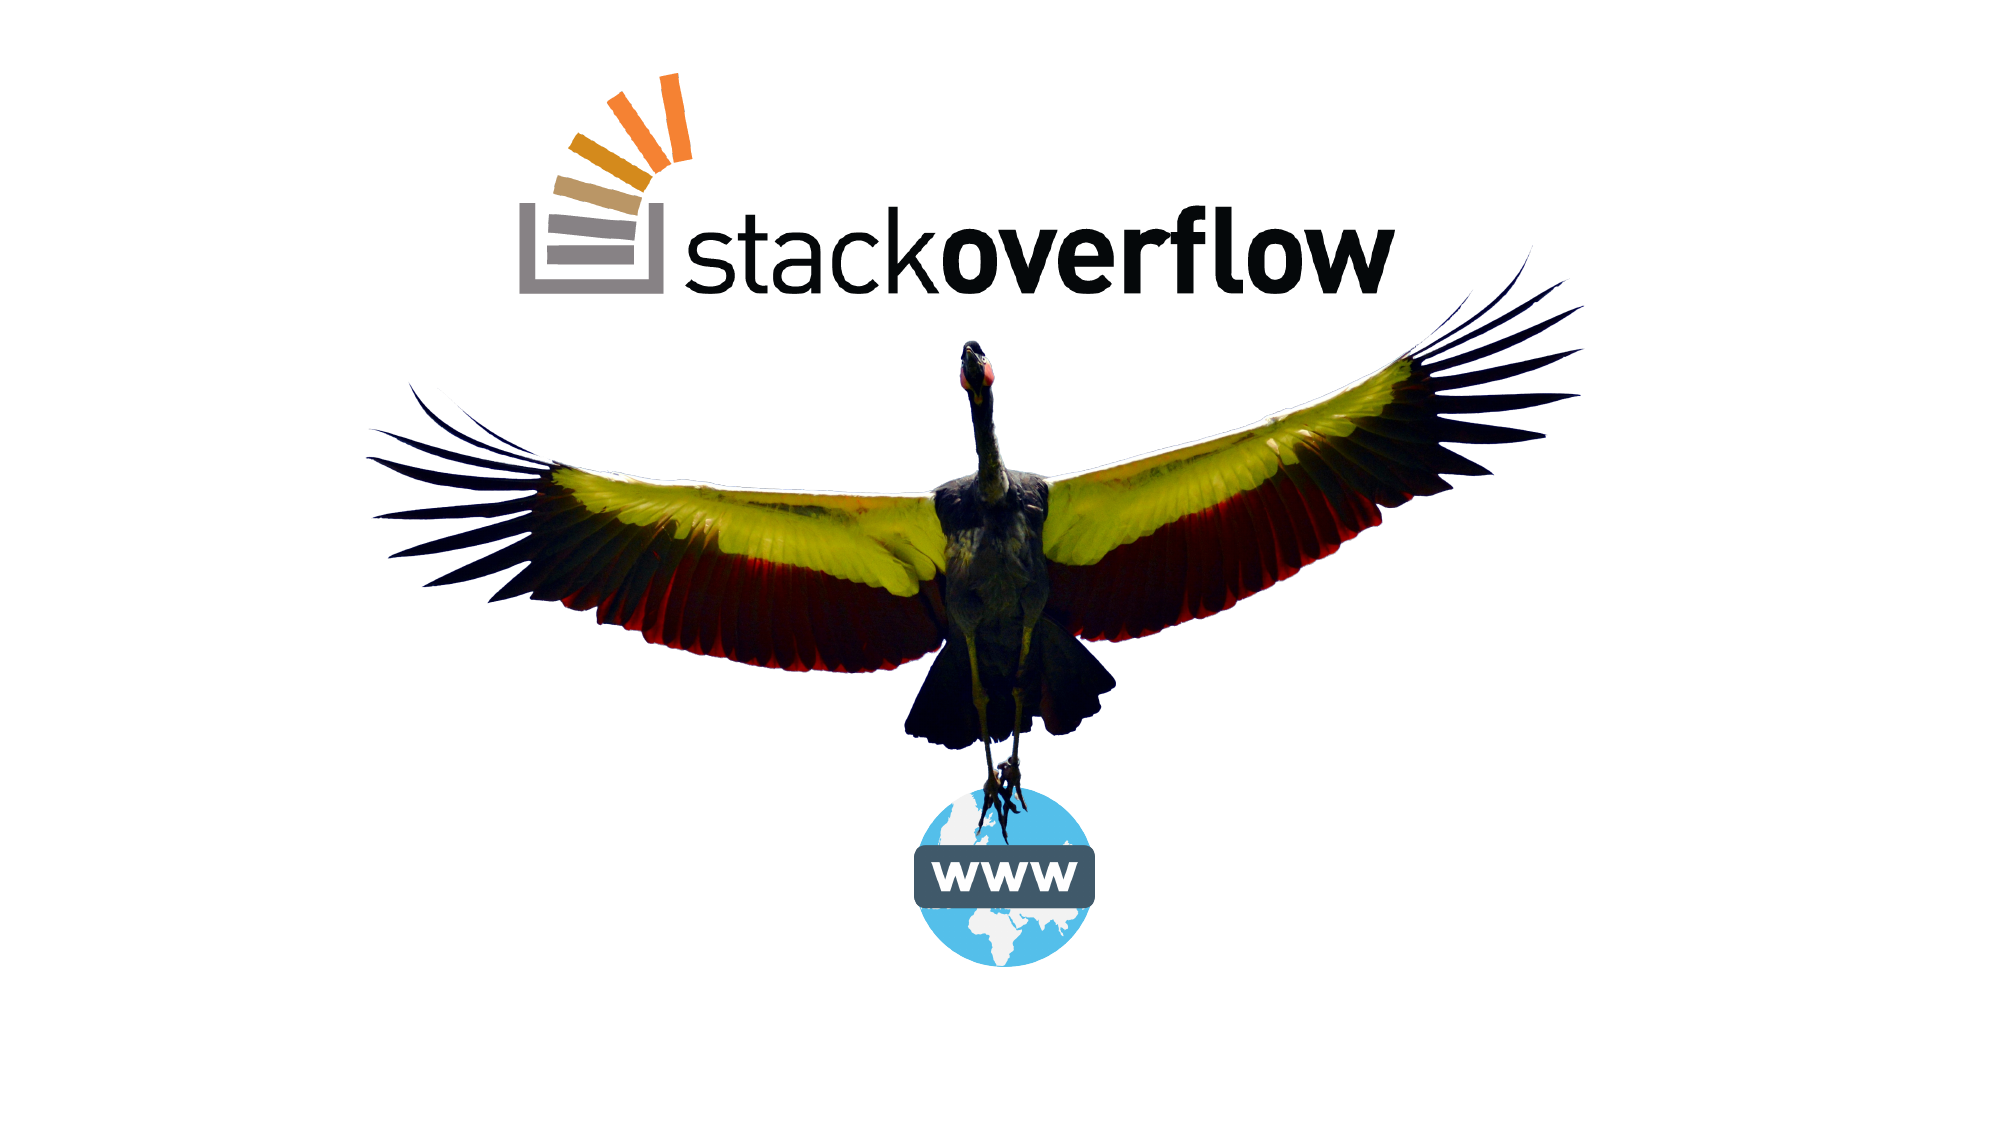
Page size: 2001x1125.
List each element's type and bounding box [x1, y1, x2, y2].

text_box [365, 73, 1585, 968]
